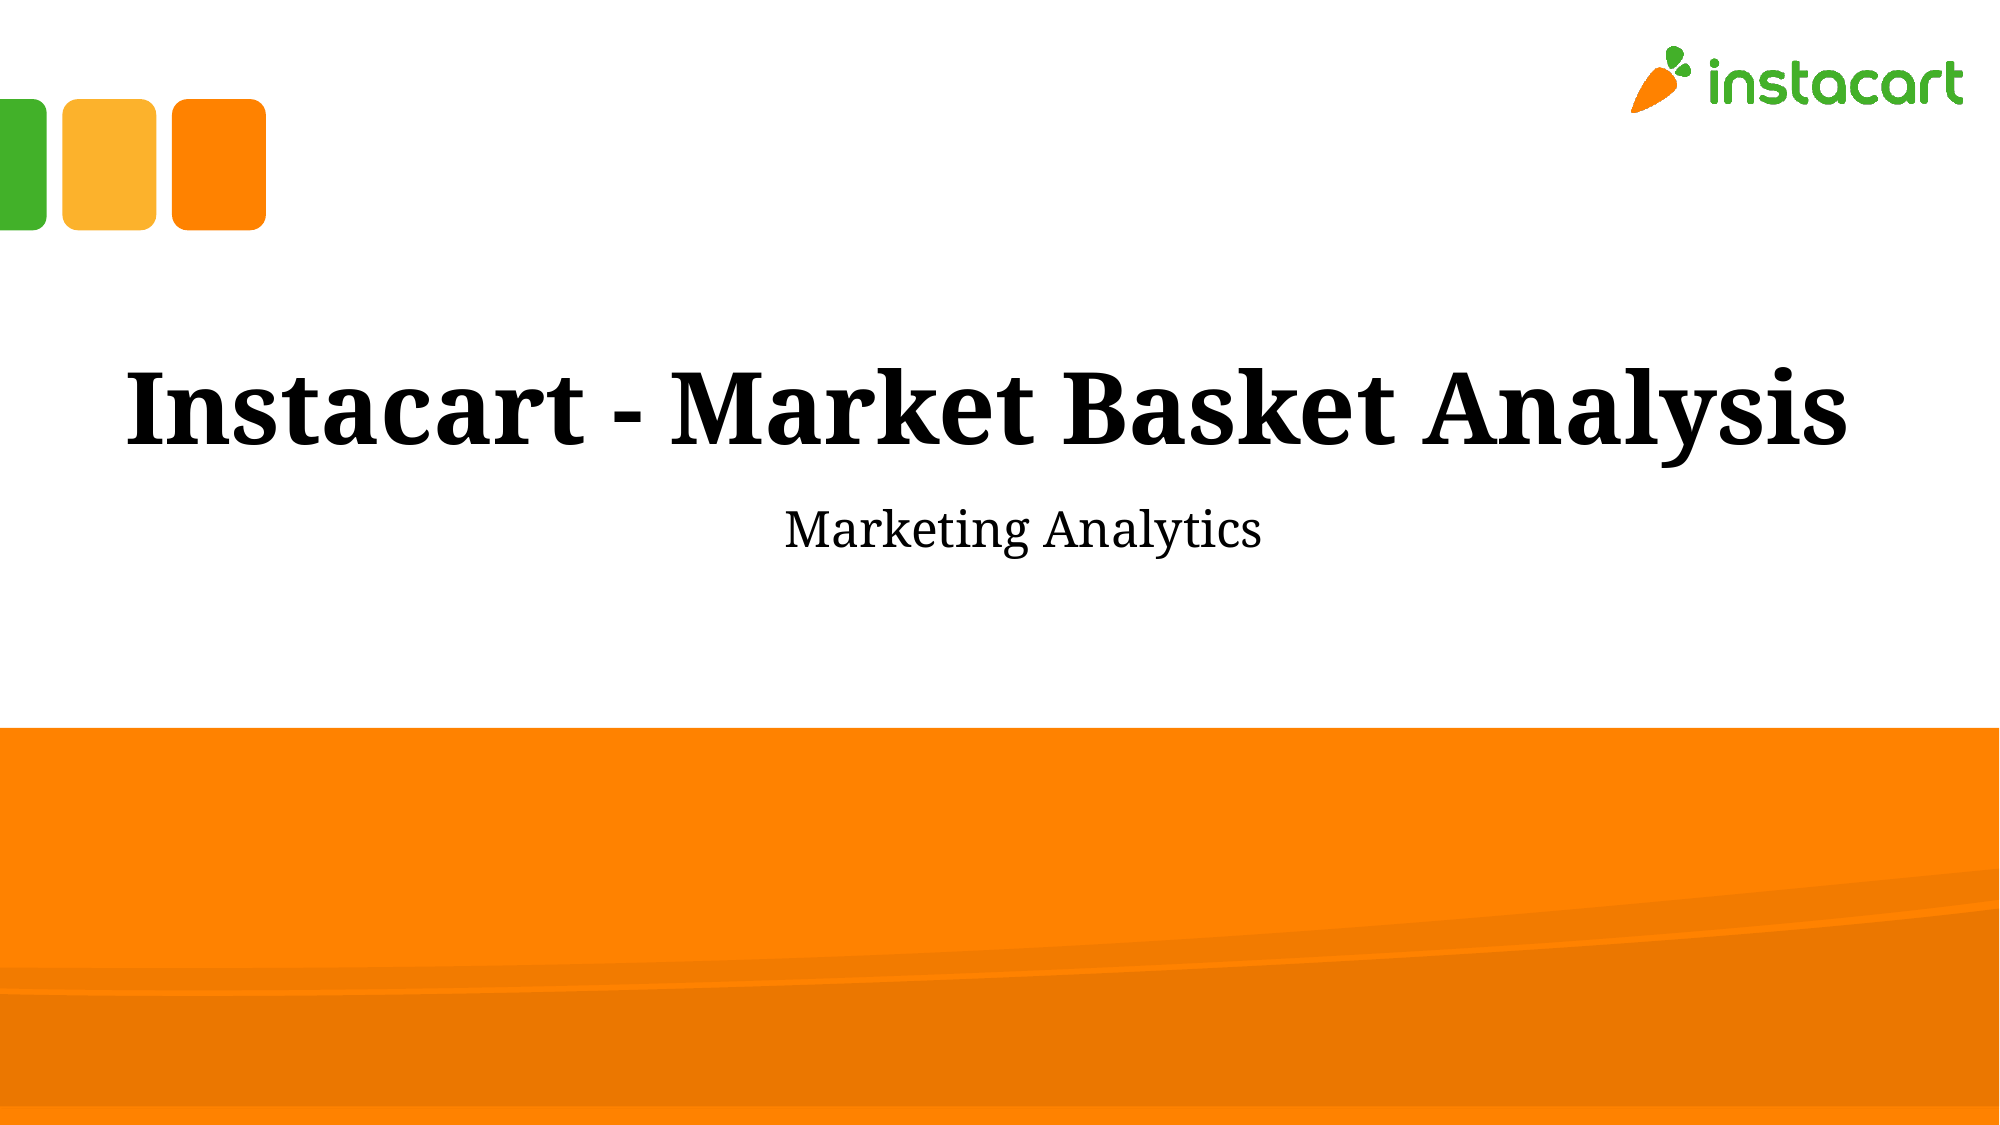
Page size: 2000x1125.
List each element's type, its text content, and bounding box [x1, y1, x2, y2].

picture [1631, 46, 1963, 113]
text_box Marketing Analytics [586, 489, 1449, 565]
title Instacart - Market Basket Analysis [66, 420, 1910, 704]
